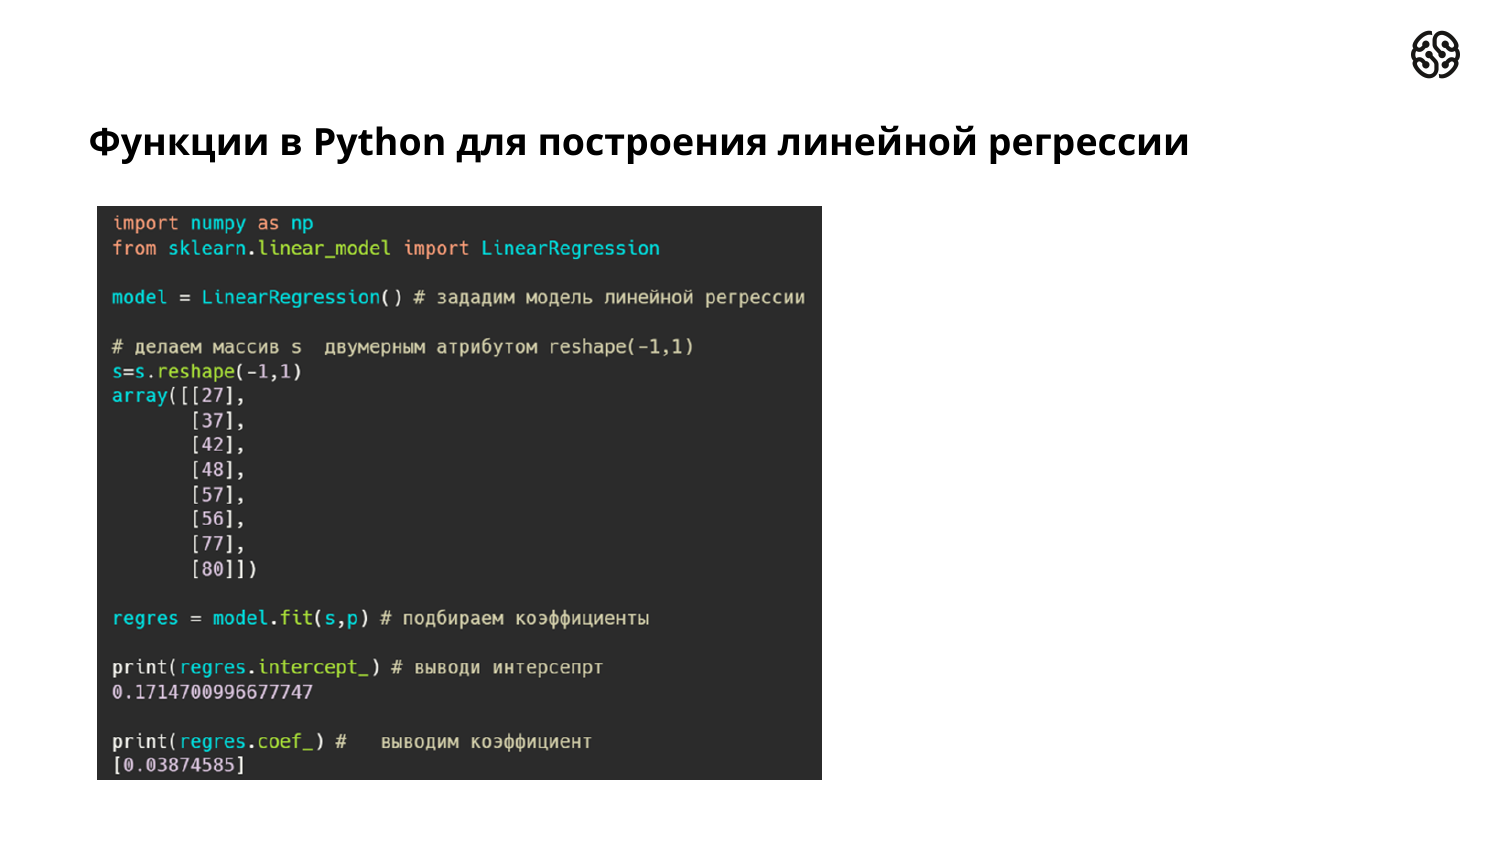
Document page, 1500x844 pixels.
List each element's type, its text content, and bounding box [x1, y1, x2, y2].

picture [1411, 30, 1460, 79]
picture [97, 205, 822, 781]
title Функции в Python для построения линейной регрессии [88, 118, 1412, 164]
